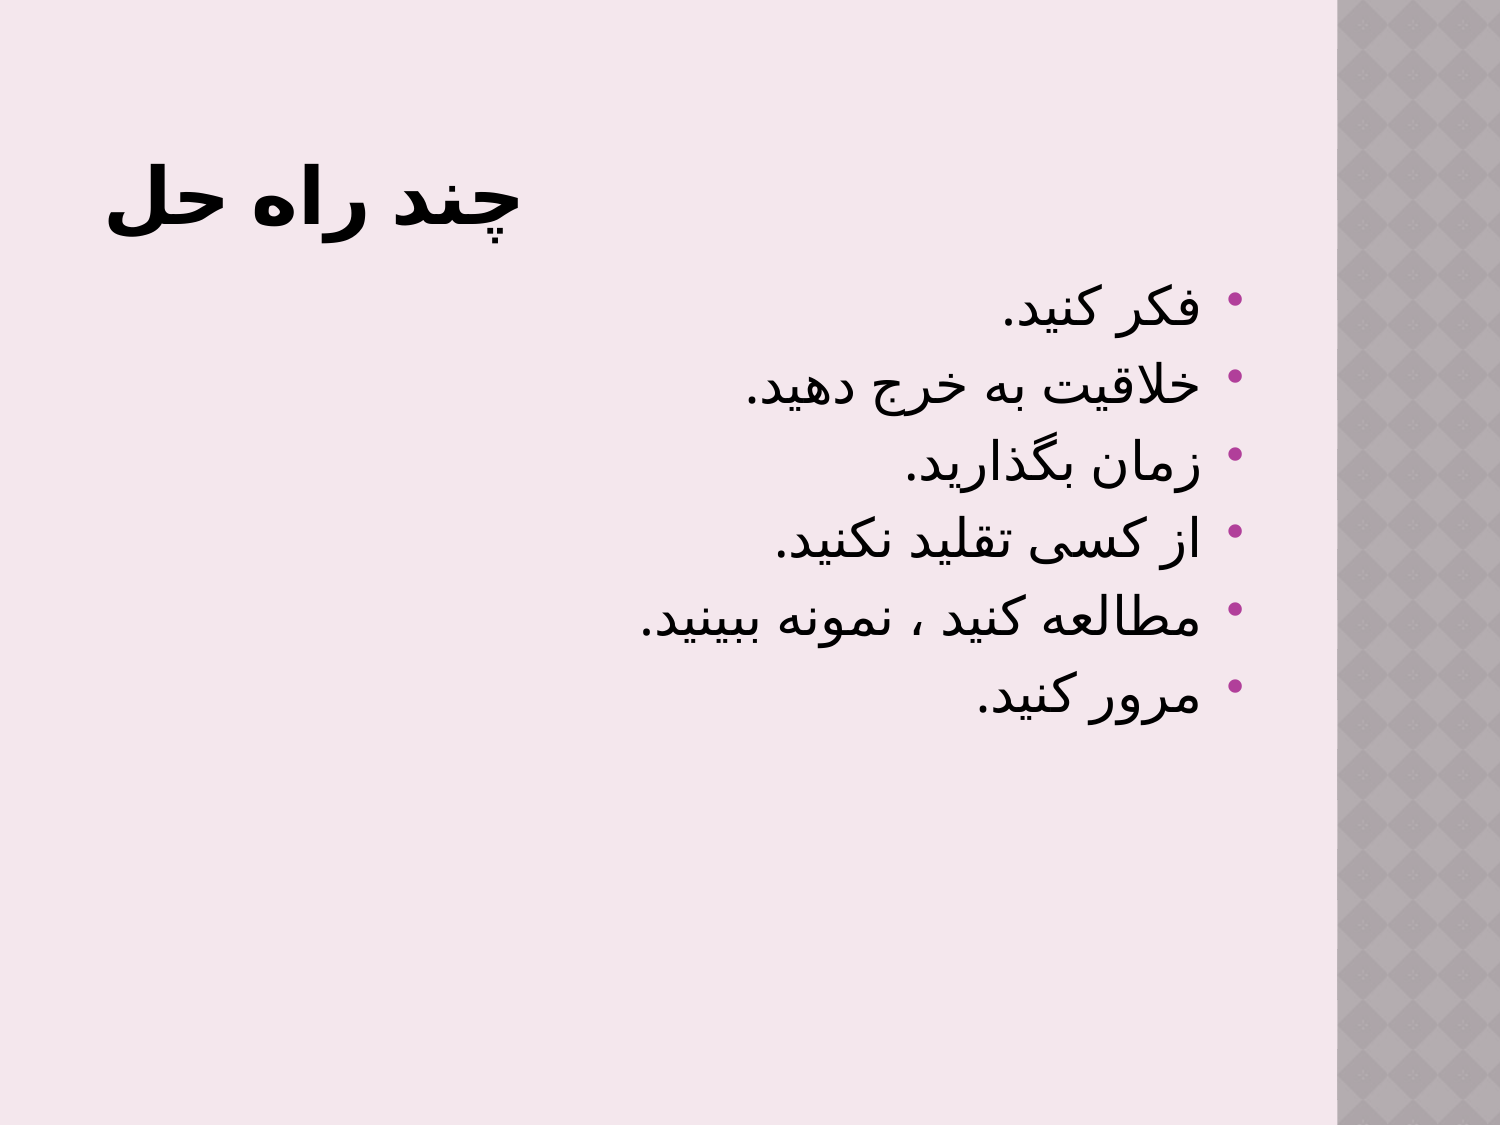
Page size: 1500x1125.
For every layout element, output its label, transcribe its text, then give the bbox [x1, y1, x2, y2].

title چند راه حل [75, 52, 1263, 240]
list فکر کنید. خلاقیت به خرج دهید. زمان بگذارید. از کسی تقلید نکنید. مطالعه کنید ، نمونه ببینید. مرور کنید. [75, 264, 1263, 1059]
